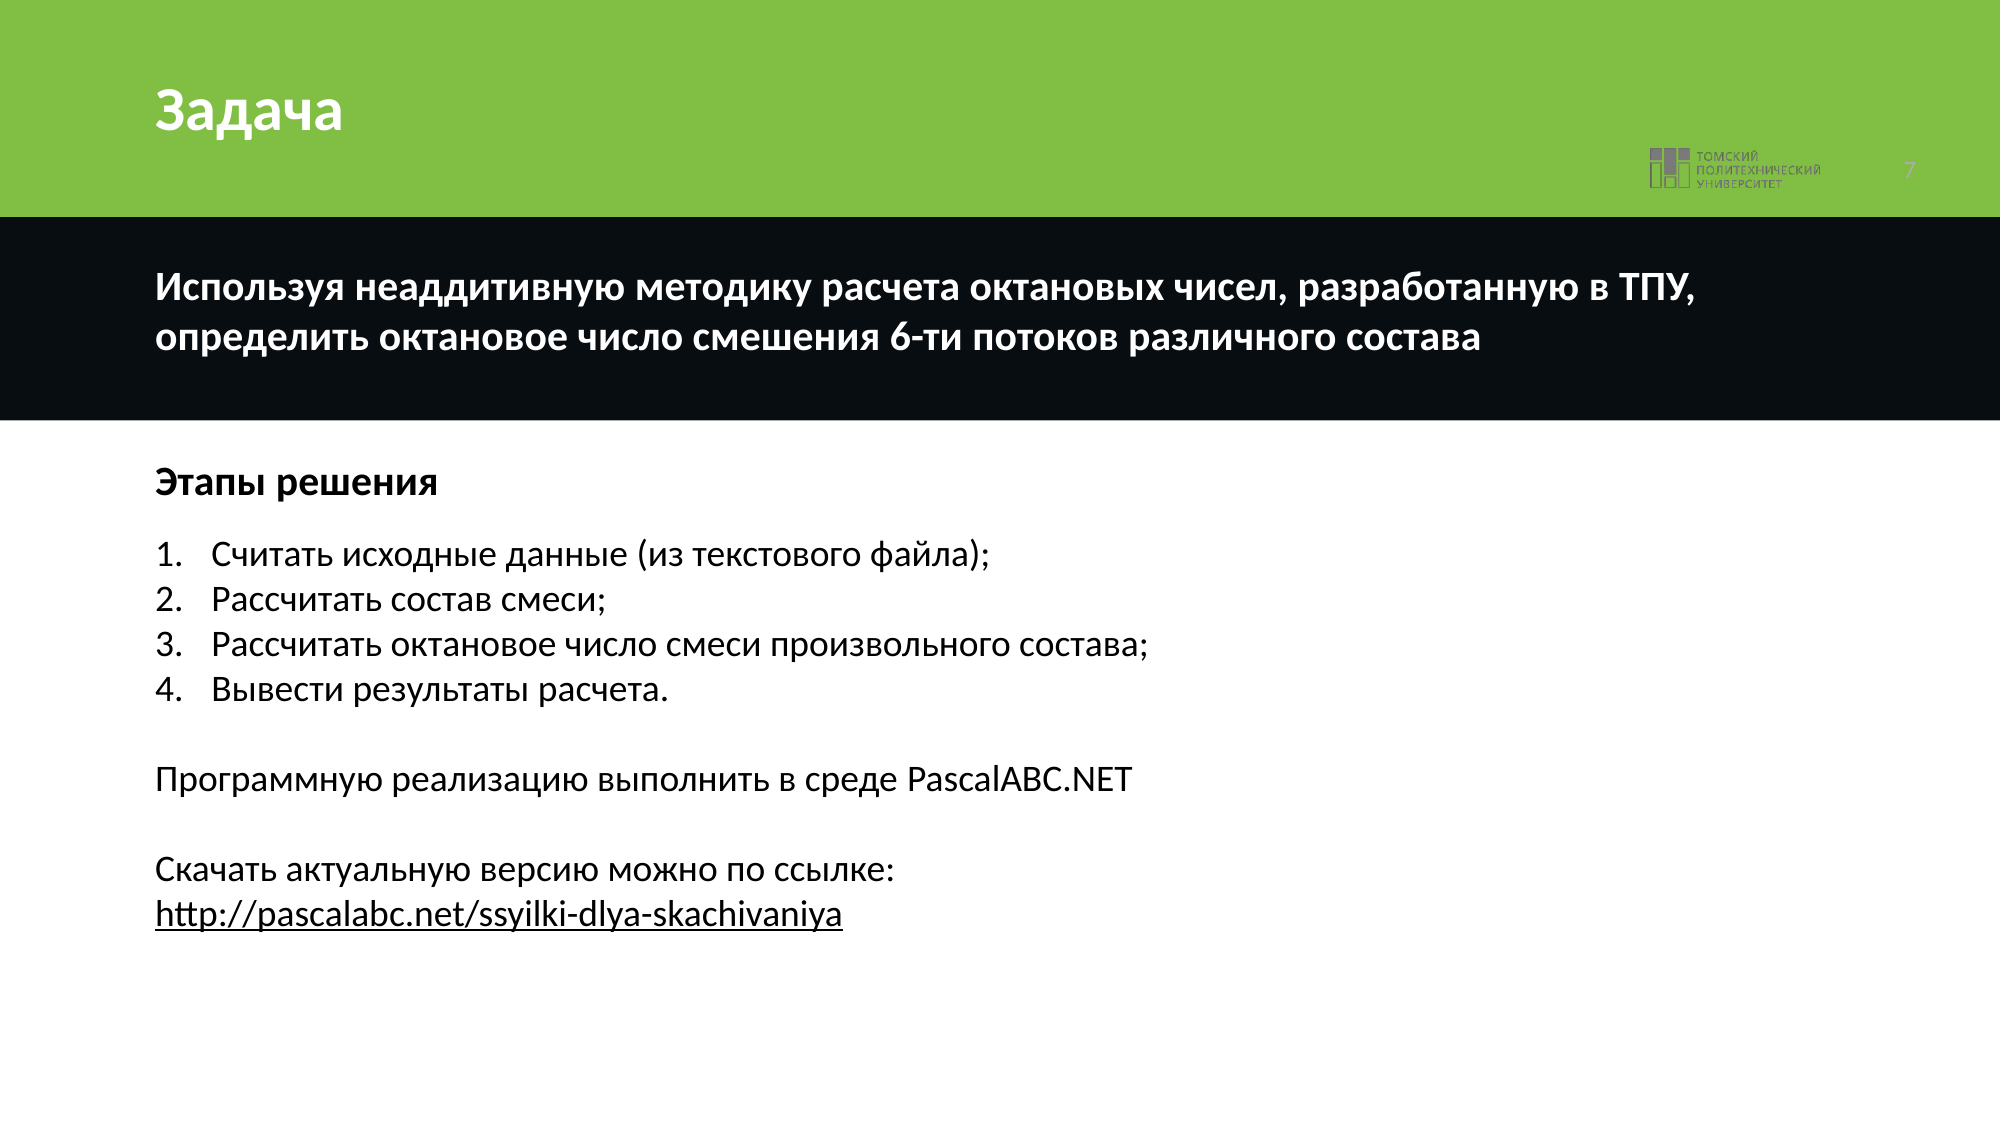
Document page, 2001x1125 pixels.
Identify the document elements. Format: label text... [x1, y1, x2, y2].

text_box Используя неаддитивную методику расчета октановых чисел, разработанную в ТПУ, определить октановое число смешения 6-ти потоков различного состава [134, 251, 1739, 366]
text_box Программную реализацию выполнить в среде PascalABC.NET Скачать актуальную версию можно по ссылке: http://pascalabc.net/ssyilki-dlya-skachivaniya [140, 746, 1230, 942]
text_box 7 [1862, 138, 1932, 199]
text_box [0, 0, 2000, 218]
text_box Считать исходные данные (из текстового файла); Рассчитать состав смеси; Рассчитать октановое число смеси произвольного состава; Вывести результаты расчета. [140, 521, 1230, 717]
text_box [0, 419, 2000, 1125]
text_box Этапы решения [134, 446, 458, 512]
title Задача [140, 45, 1361, 176]
picture [1650, 148, 1820, 188]
